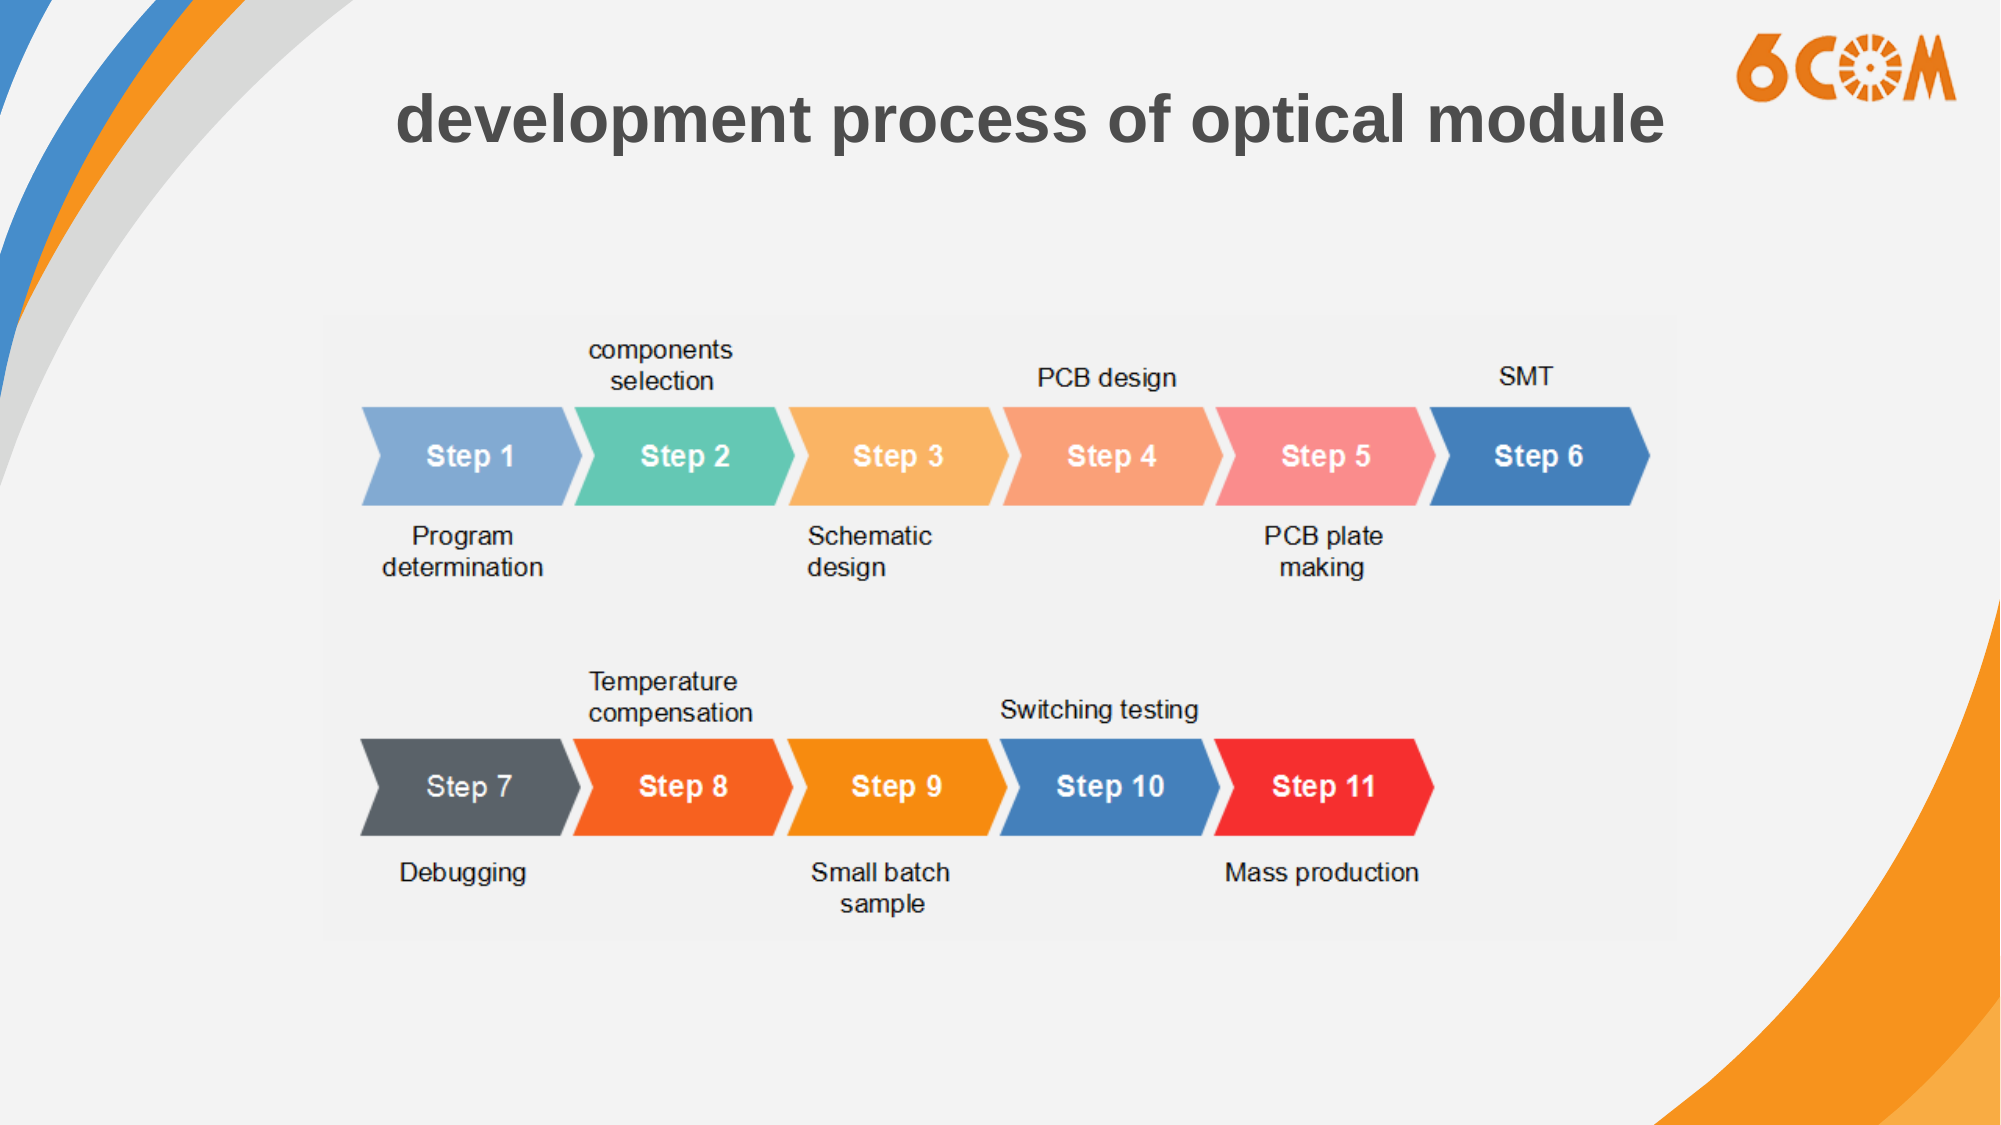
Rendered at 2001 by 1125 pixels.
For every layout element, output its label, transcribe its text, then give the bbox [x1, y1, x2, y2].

picture [1670, 0, 2001, 199]
picture [323, 315, 1677, 941]
title development process of optical module [168, 81, 1894, 165]
